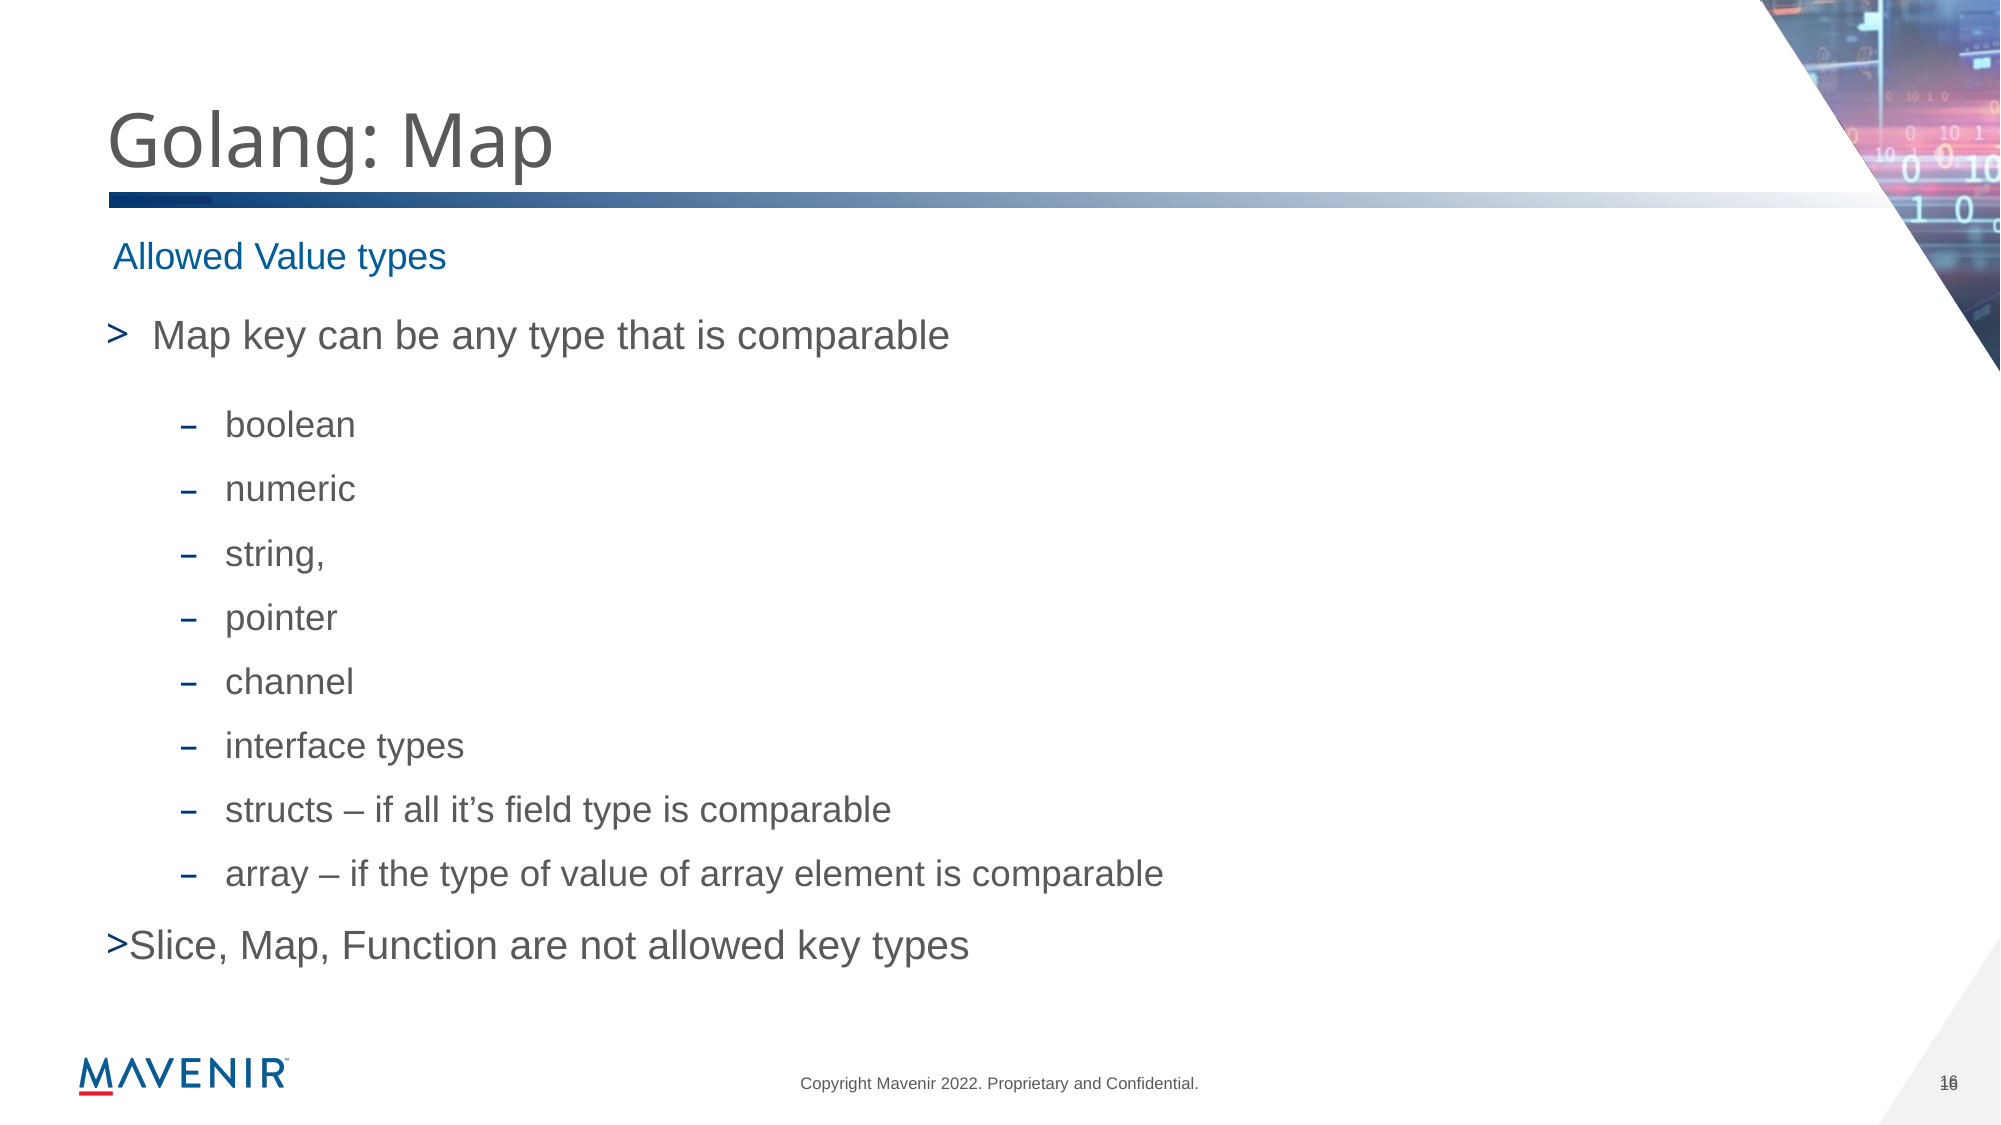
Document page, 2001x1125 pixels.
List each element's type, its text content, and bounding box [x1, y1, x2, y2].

text_box 16 [1924, 1056, 2000, 1102]
text_box [108, 191, 1916, 208]
list Allowed Value types [98, 229, 1915, 284]
list Map key can be any type that is comparable boolean numeric string, pointer channel interface types structs – if all it’s field type is comparable array – if the type of value of array element is comparable Slice, Map, Function are not allowed key types [91, 300, 1950, 981]
picture [73, 1054, 291, 1099]
title Golang: Map [91, 33, 1951, 184]
picture [1760, 0, 2000, 372]
